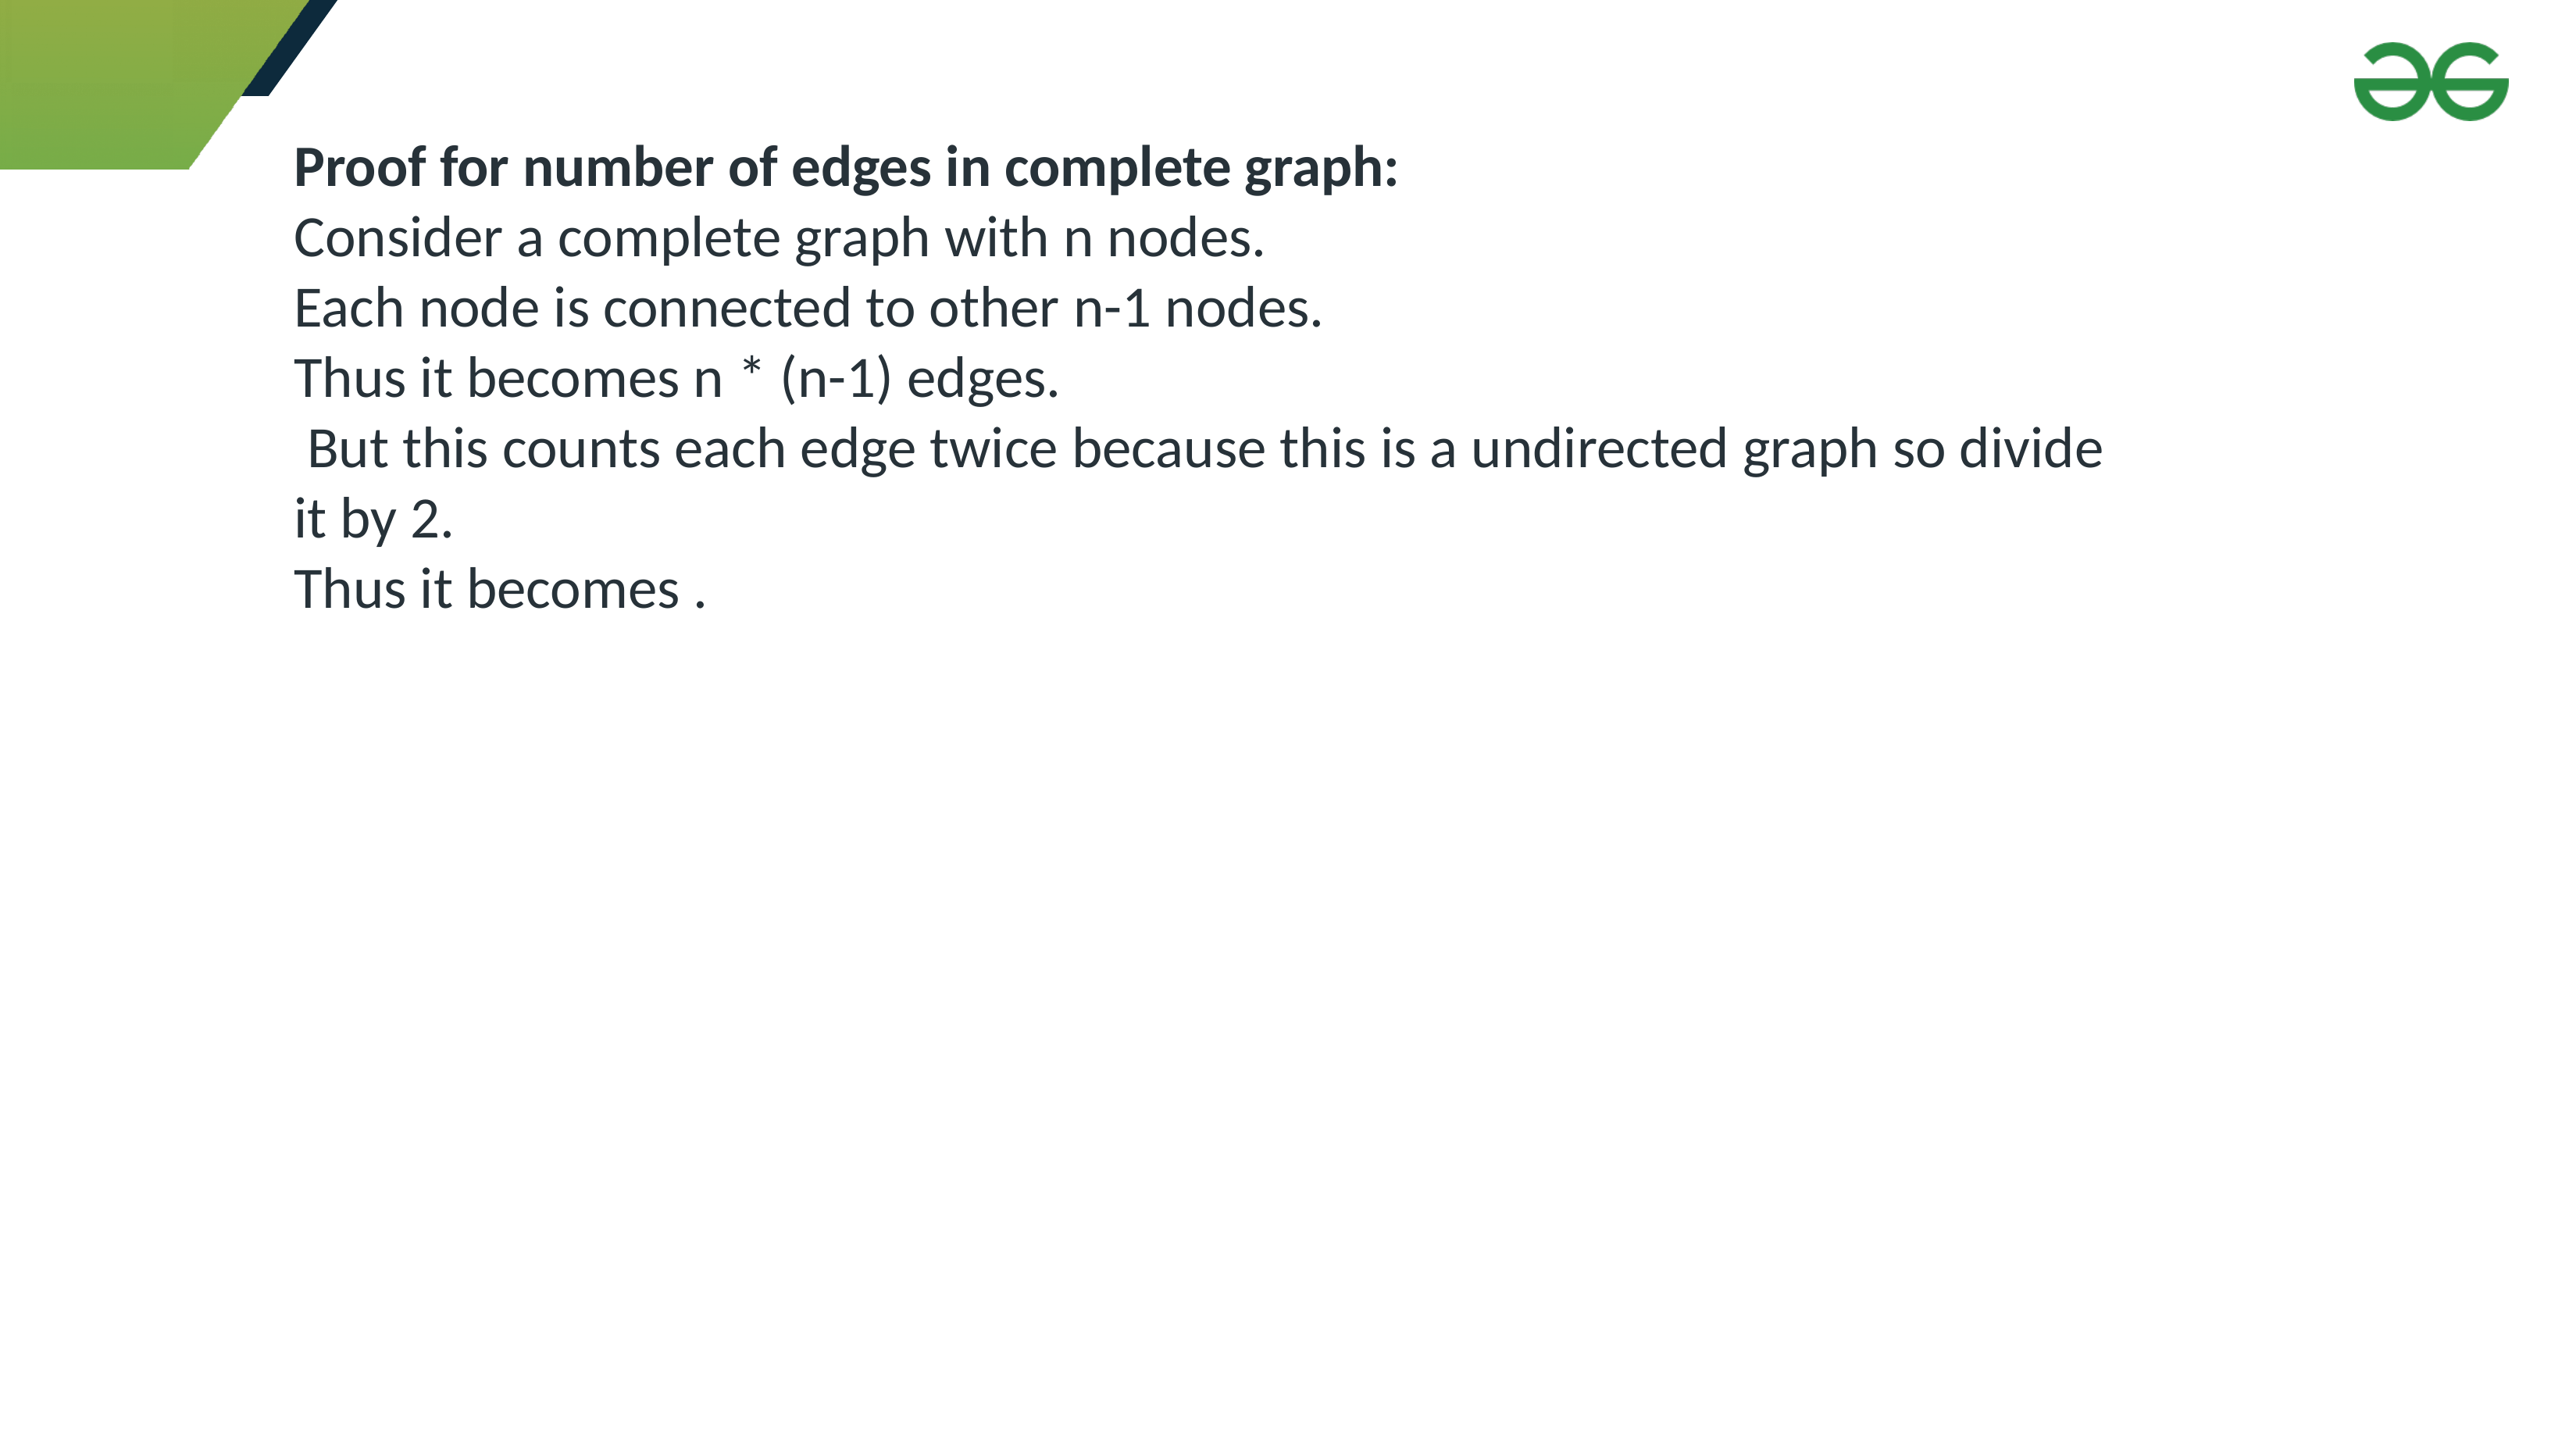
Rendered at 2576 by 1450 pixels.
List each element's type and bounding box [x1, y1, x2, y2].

picture [305, 154, 309, 167]
picture [0, 0, 309, 170]
picture [2353, 41, 2509, 121]
